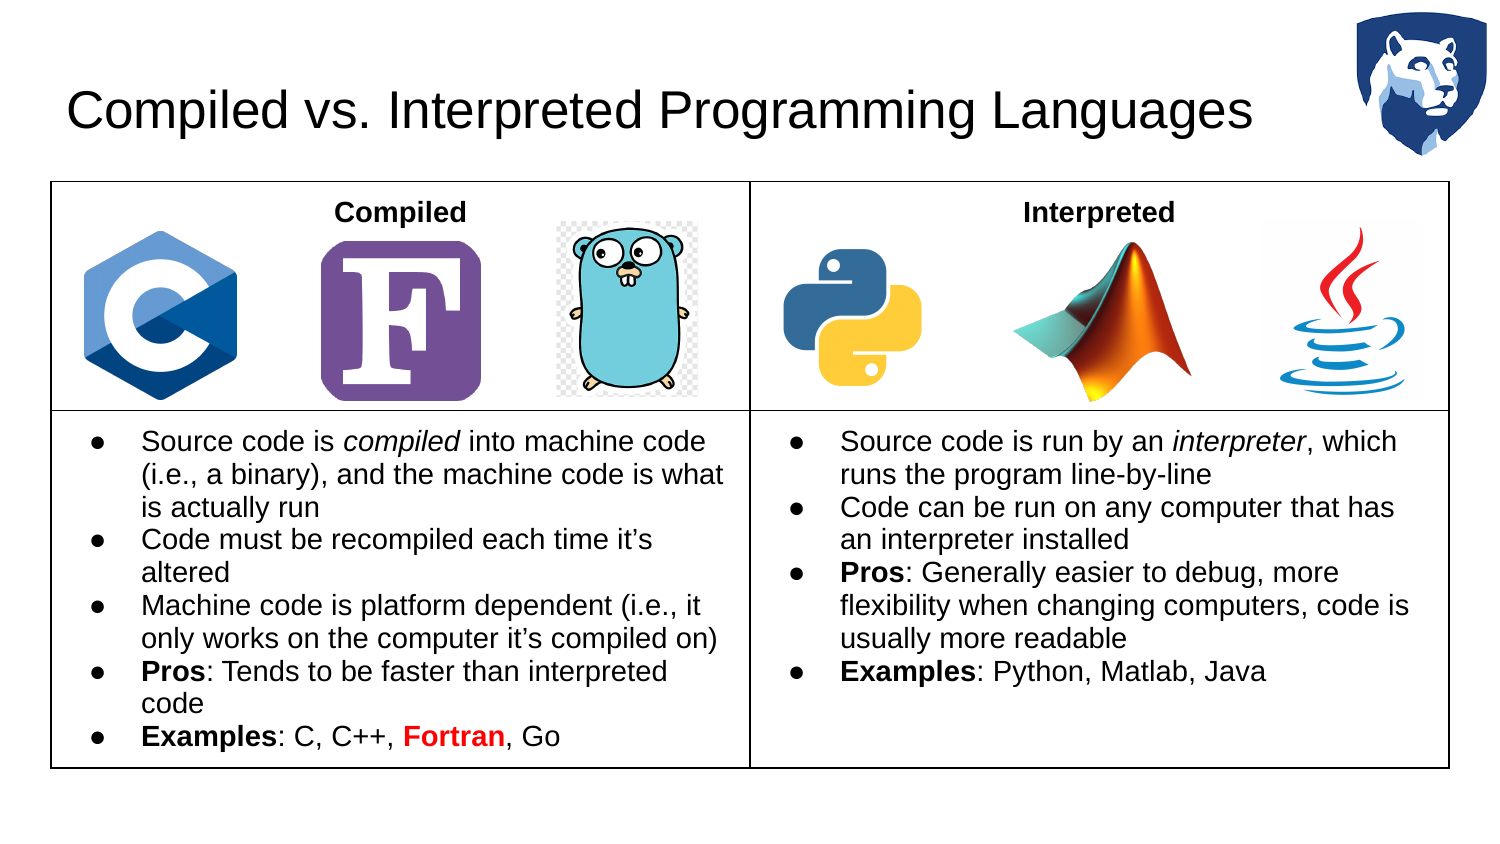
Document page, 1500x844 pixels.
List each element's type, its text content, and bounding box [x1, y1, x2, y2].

table_cell Source code is run by an interpreter, which runs the program line-by-line Code can be run on any computer that has an interpreter installed Pros: Generally easier to debug, more flexibility when changing computers, code is usually more readable Examples: Python, Matlab, Java [751, 411, 1448, 767]
picture [1013, 240, 1193, 402]
title Compiled vs. Interpreted Programming Languages [51, 60, 1449, 155]
picture [556, 221, 699, 397]
table_header Compiled [52, 182, 749, 410]
picture [320, 241, 481, 402]
picture [84, 230, 237, 400]
table_header Interpreted [751, 182, 1448, 410]
picture [1347, 0, 1500, 174]
table_cell Source code is compiled into machine code (i.e., a binary), and the machine code is what is actually run Code must be recompiled each time it’s altered Machine code is platform dependent (i.e., it only works on the computer it’s compiled on) Pros: Tends to be faster than interpreted code Examples: C, C++, Fortran, Go [52, 411, 749, 767]
picture [1262, 217, 1423, 401]
picture [773, 234, 934, 396]
